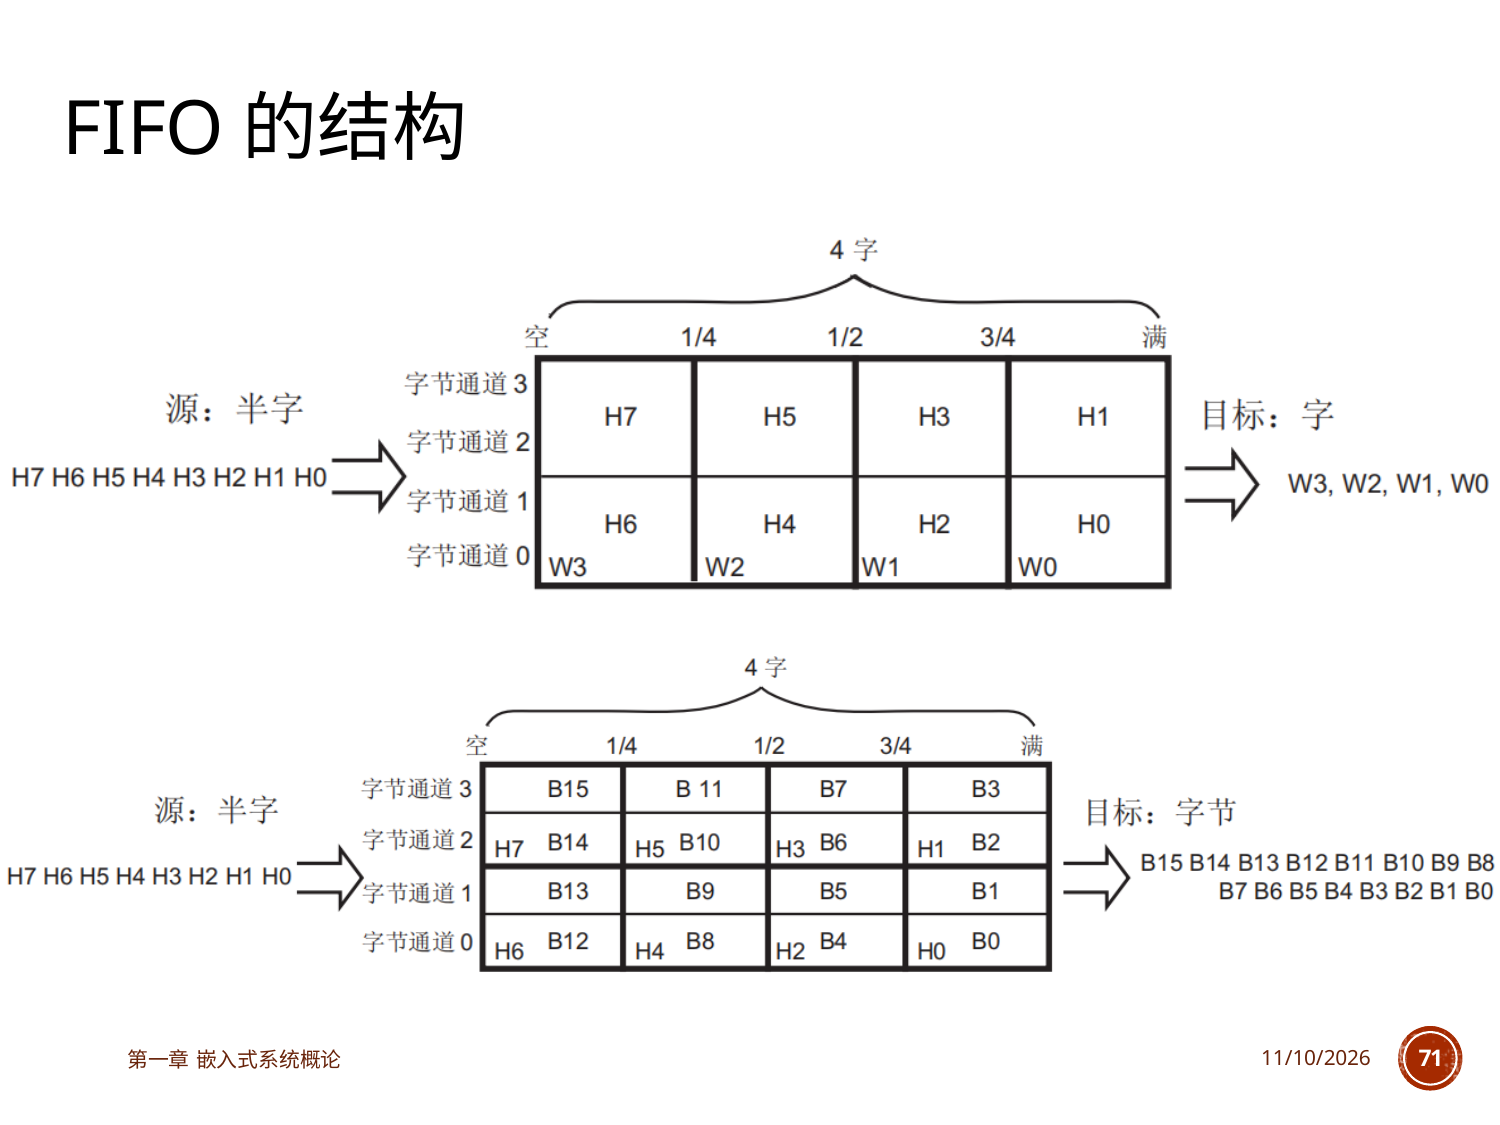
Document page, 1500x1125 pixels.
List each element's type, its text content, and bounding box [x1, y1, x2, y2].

picture [0, 645, 1500, 981]
footer 第一章 嵌入式系统概论 [112, 1028, 891, 1089]
picture [0, 230, 1500, 599]
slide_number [982, 1028, 1386, 1089]
title FIFO的结构 [47, 46, 1471, 215]
slide_number 71 [1391, 1028, 1471, 1089]
